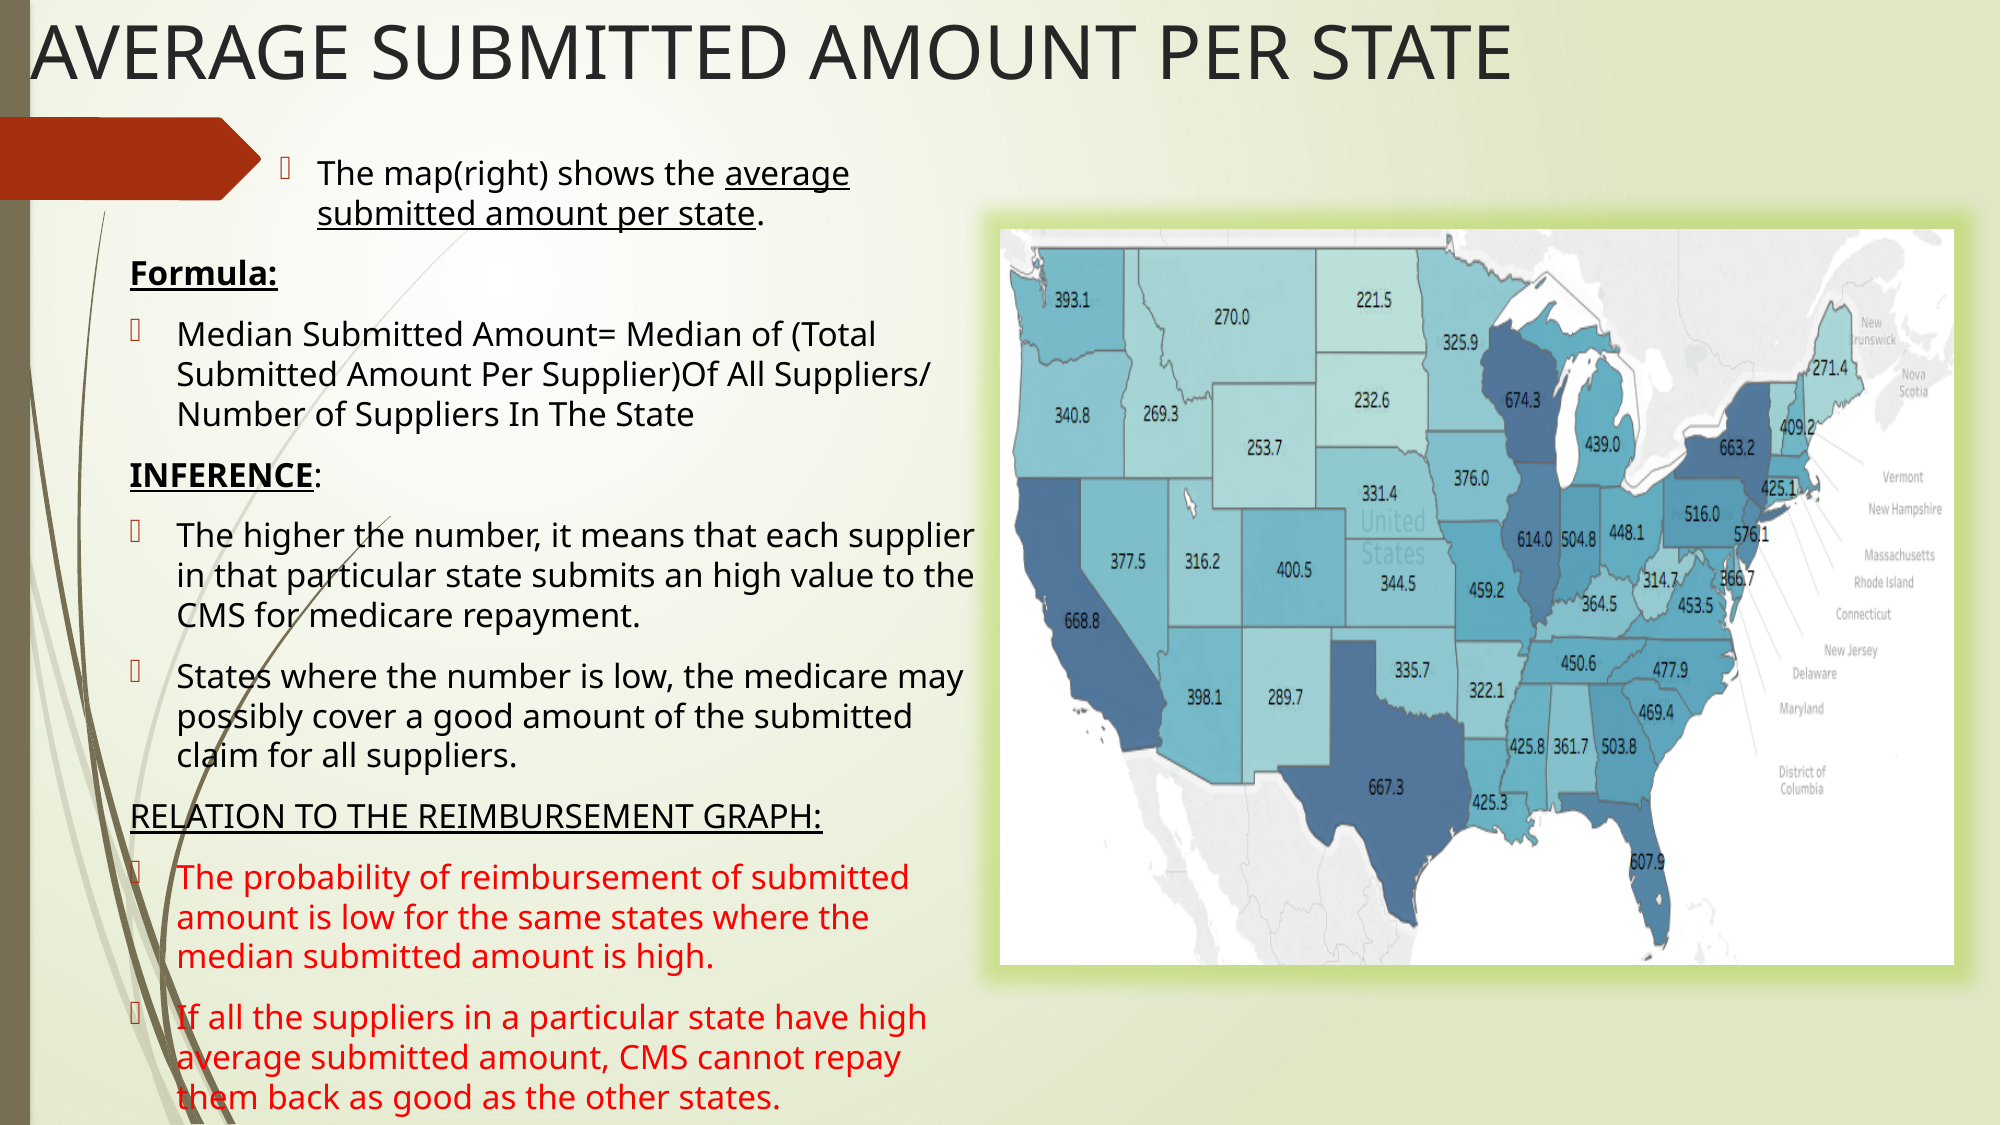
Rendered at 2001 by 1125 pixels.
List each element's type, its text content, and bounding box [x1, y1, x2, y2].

picture [999, 228, 1955, 965]
list The map(right) shows the average submitted amount per state. Formula: Median Submitted Amount= Median of (Total Submitted Amount Per Supplier)Of All Suppliers/ Number of Suppliers In The State INFERENCE: The higher the number, it means that each supplier in that particular state submits an high value to the CMS for medicare repayment. States where the number is low, the medicare may possibly cover a good amount of the submitted claim for all suppliers. RELATION TO THE REIMBURSEMENT GRAPH: The probability of reimbursement of submitted amount is low for the same states where the median submitted amount is high. If all the suppliers in a particular state have high average submitted amount, CMS cannot repay them back as good as the other states. [39, 93, 1000, 1125]
text_box [370, 787, 402, 848]
title AVERAGE SUBMITTED AMOUNT PER STATE [14, 0, 1955, 109]
